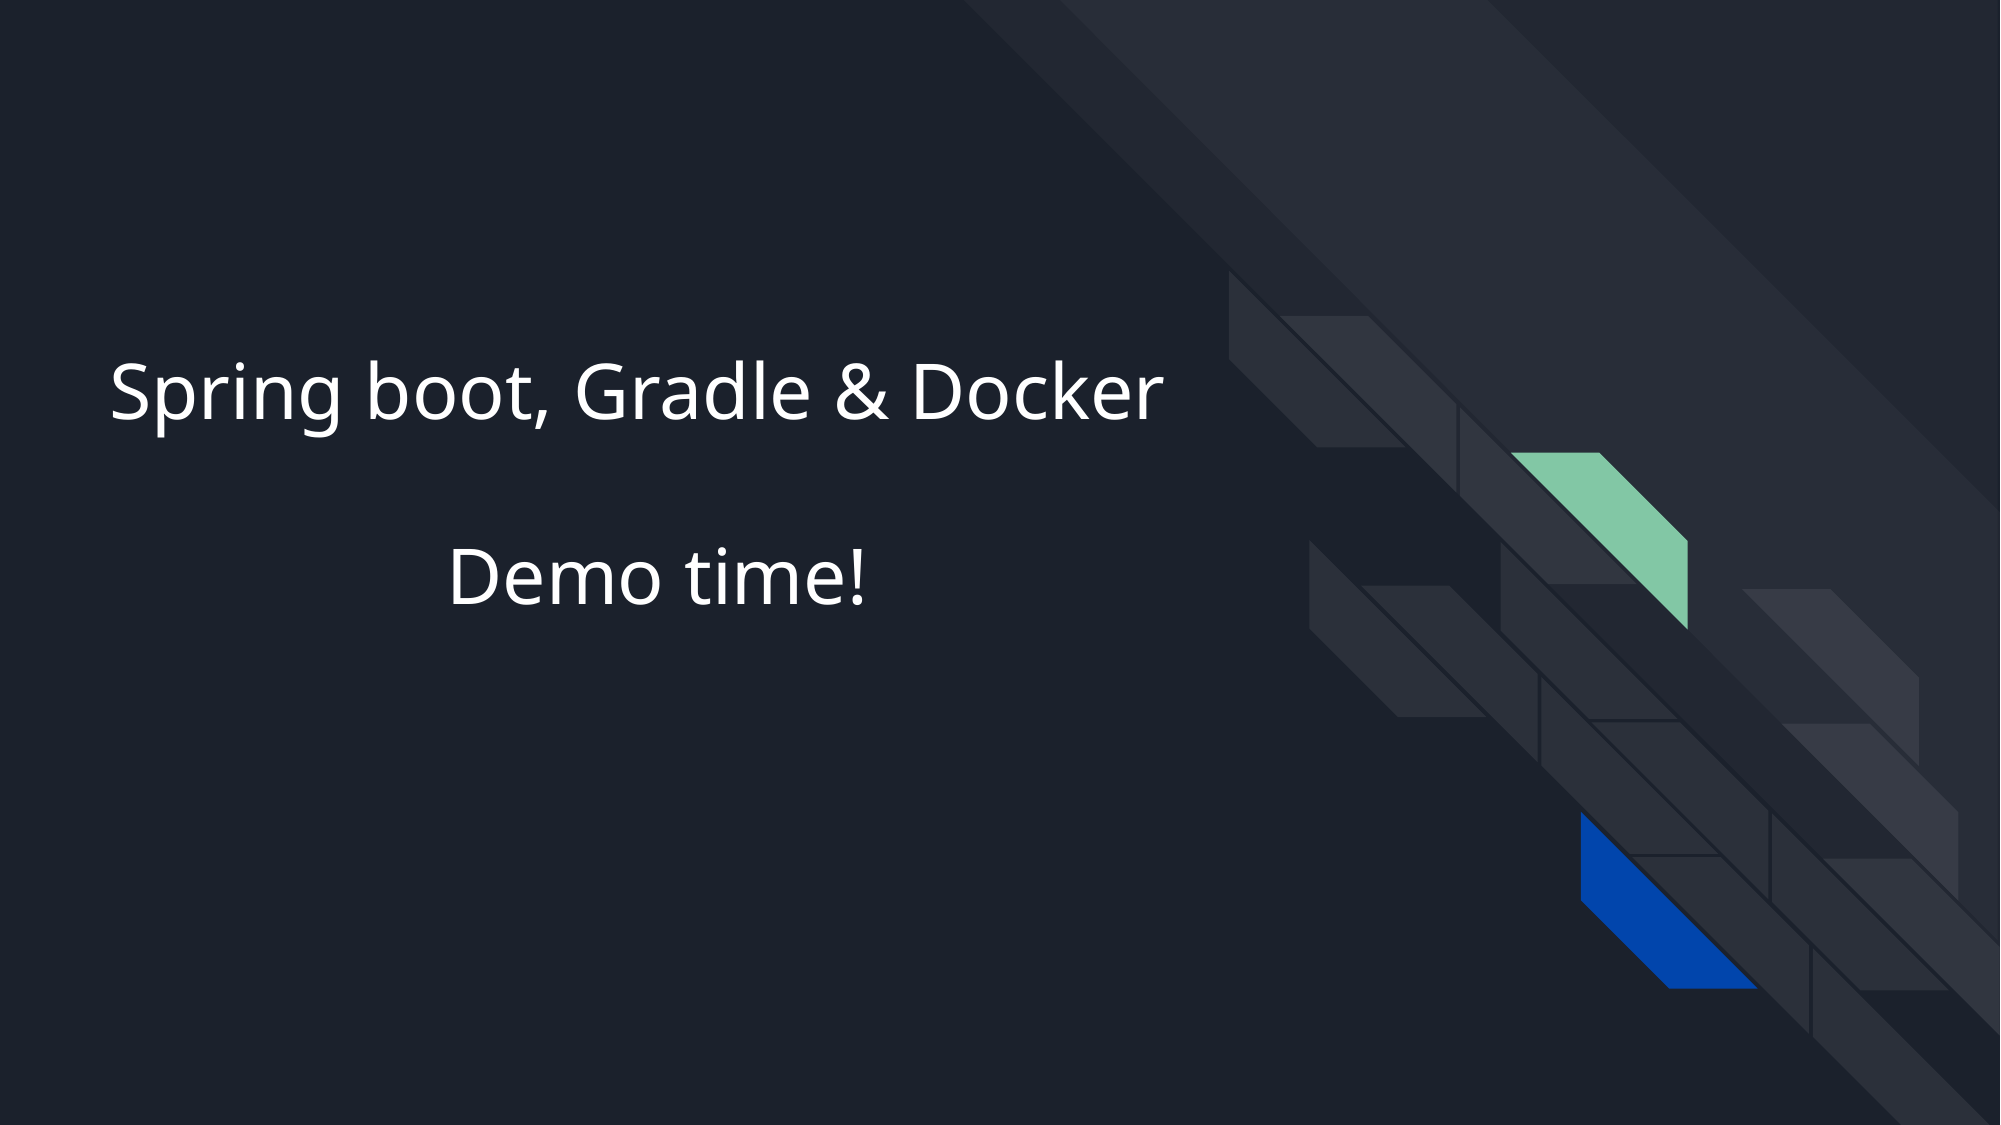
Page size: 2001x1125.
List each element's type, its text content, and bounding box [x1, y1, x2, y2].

title Spring boot, Gradle & Docker Demo time! [89, 142, 1226, 913]
